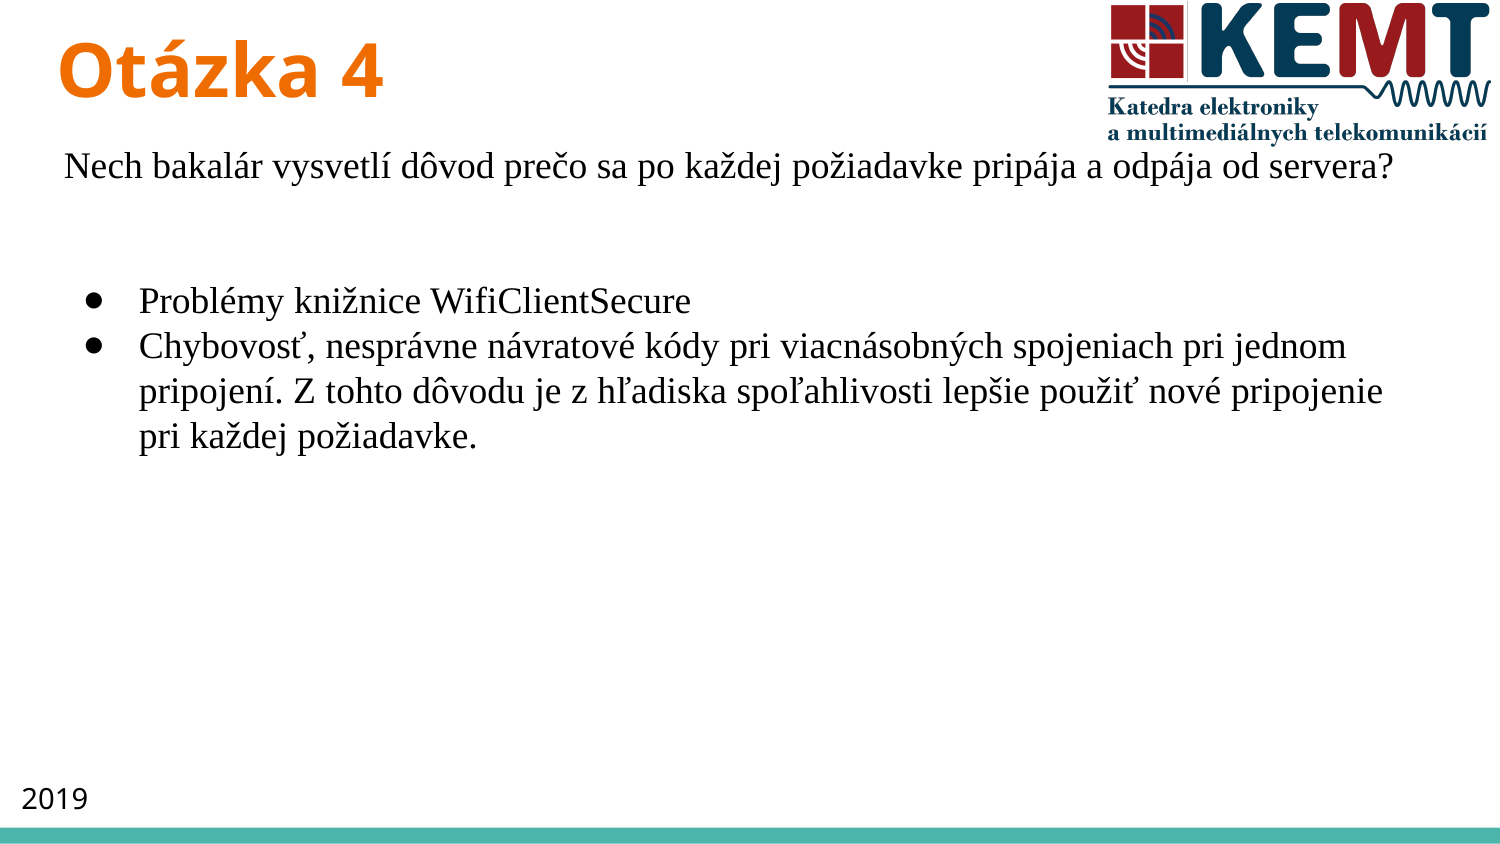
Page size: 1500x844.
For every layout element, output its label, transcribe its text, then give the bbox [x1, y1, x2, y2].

text_box Nech bakalár vysvetlí dôvod prečo sa po každej požiadavke pripája a odpája od servera? Problémy knižnice WifiClientSecure Chybovosť, nesprávne návratové kódy pri viacnásobných spojeniach pri jednom pripojení. Z tohto dôvodu je z hľadiska spoľahlivosti lepšie použiť nové pripojenie pri každej požiadavke. [48, 126, 1412, 762]
picture [1094, 0, 1500, 148]
title Otázka 4 [41, 7, 1089, 124]
text_box 2019 [6, 764, 113, 819]
slide_number [1389, 764, 1480, 830]
